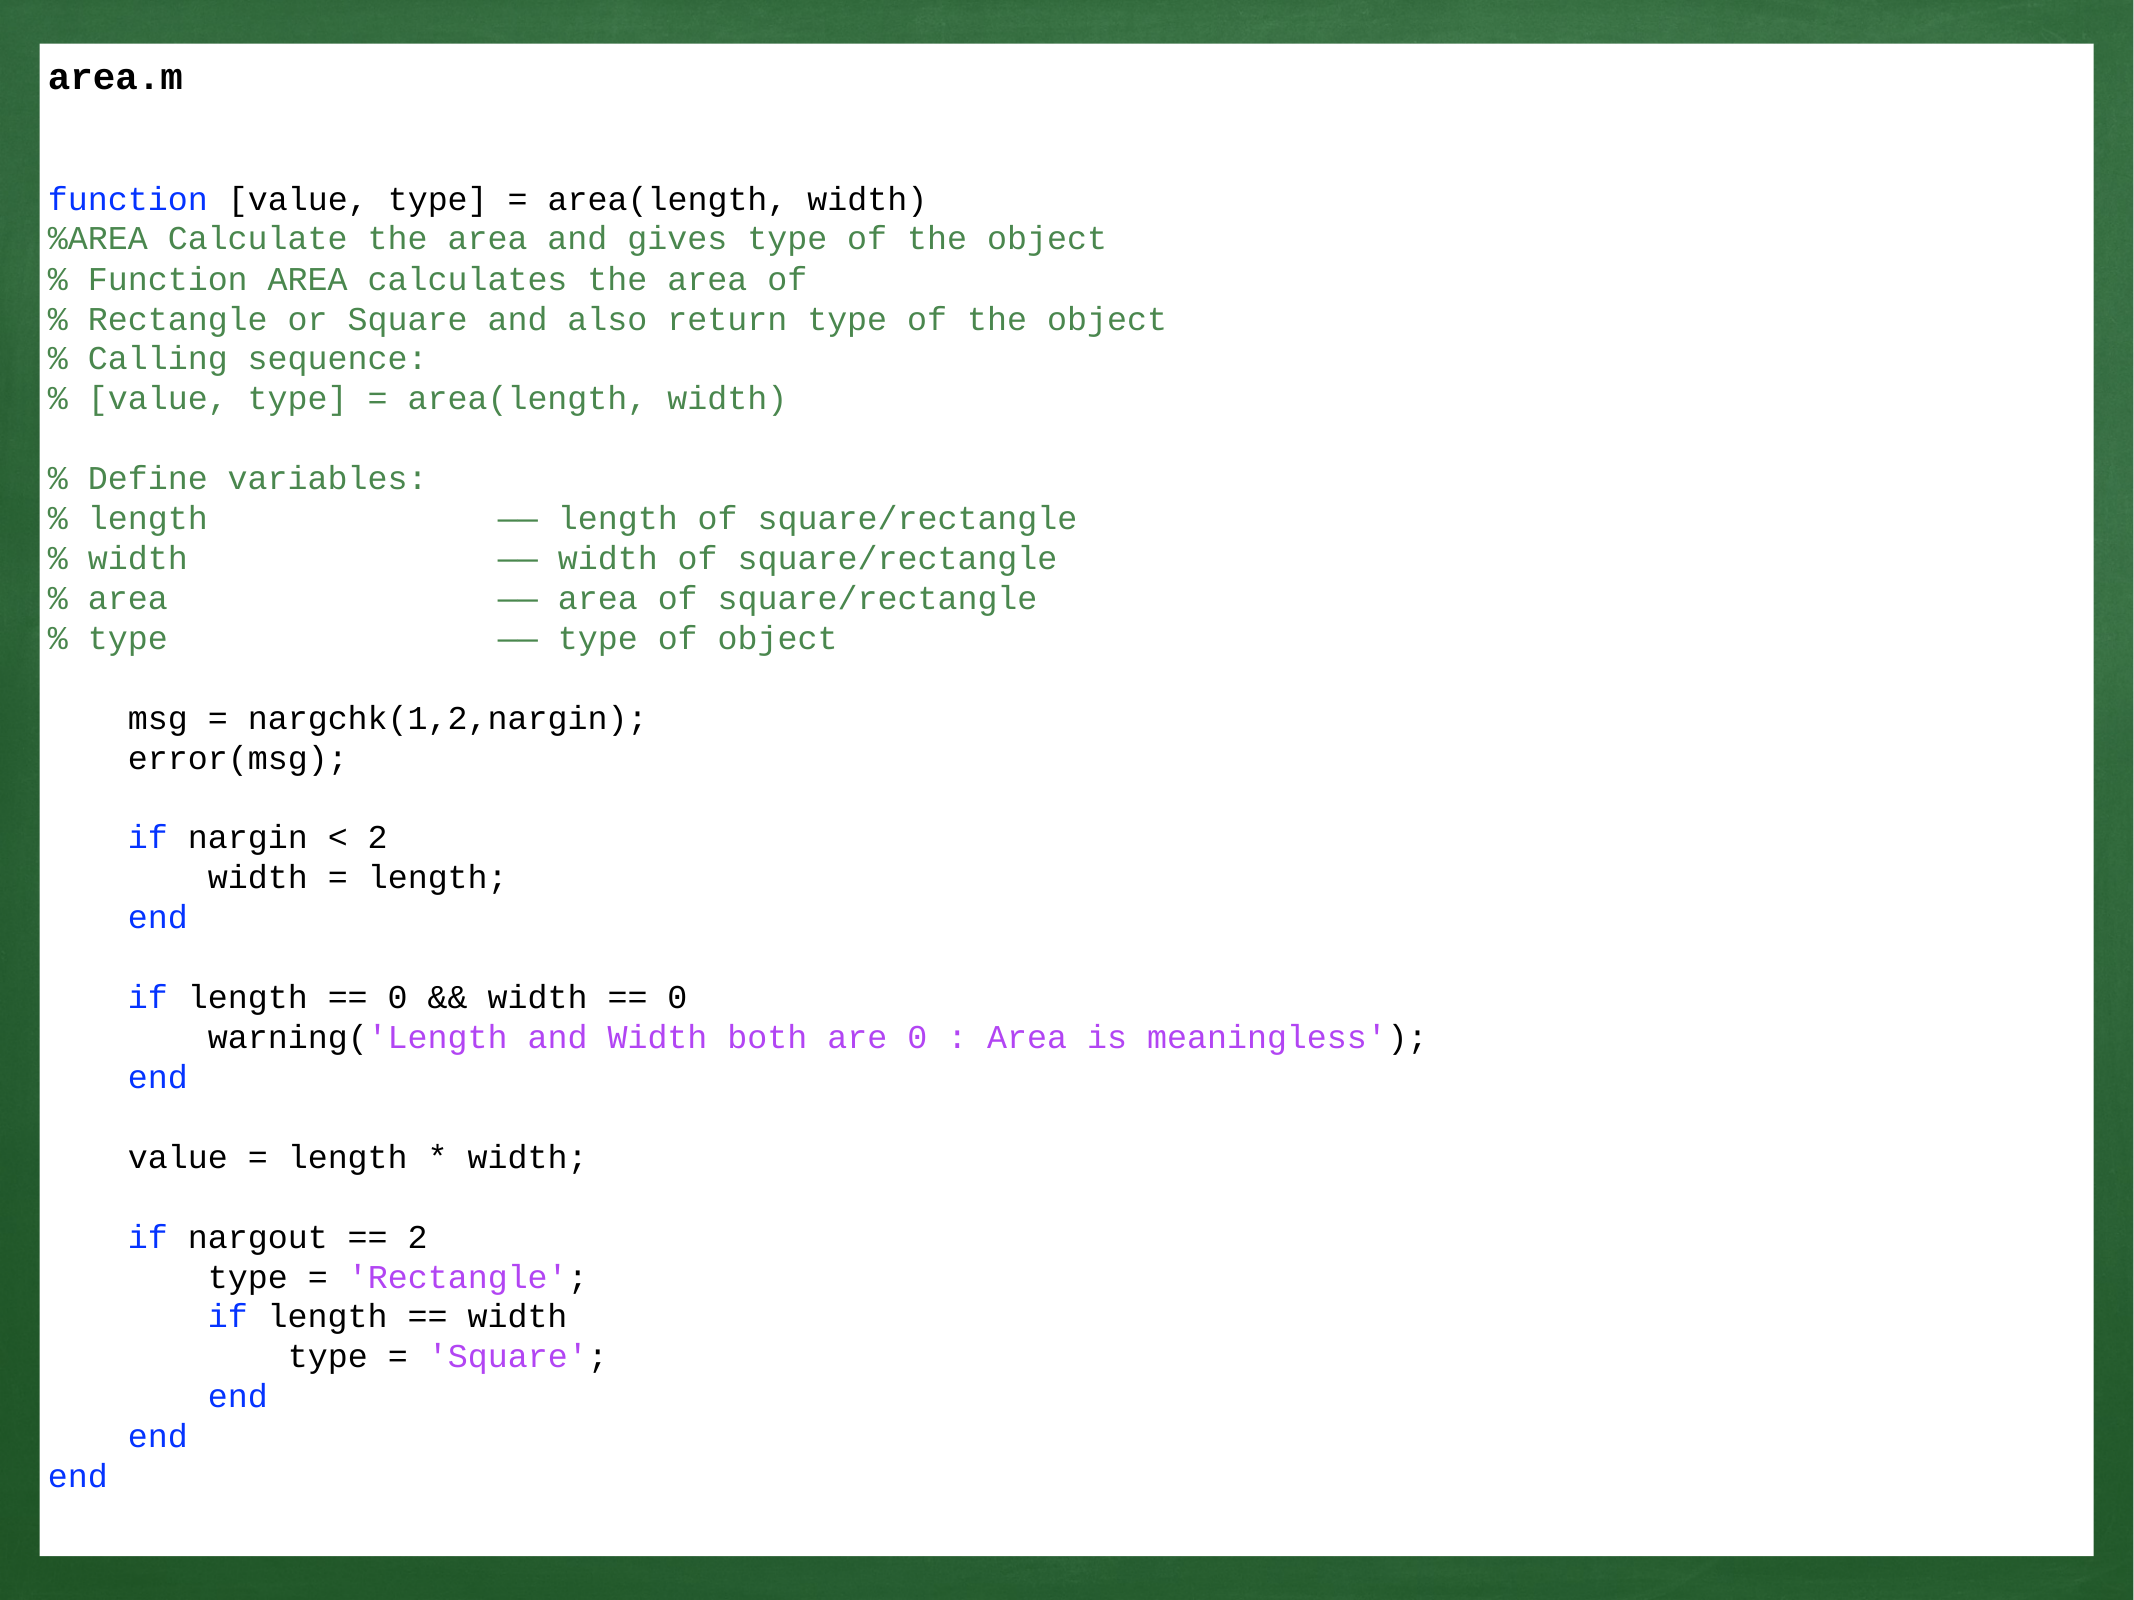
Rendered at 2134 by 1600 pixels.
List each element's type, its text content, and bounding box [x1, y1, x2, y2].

picture [0, 0, 2134, 1600]
list area.m function [value, type] = area(length, width) %AREA Calculate the area and gives type of the object % Function AREA calculates the area of % Rectangle or Square and also return type of the object % Calling sequence: % [value, type] = area(length, width) % Define variables: % length —— length of square/rectangle % width —— width of square/rectangle % area —— area of square/rectangle % type —— type of object msg = nargchk(1,2,nargin); error(msg); if nargin < 2 width = length; end if length == 0 && width == 0 warning('Length and Width both are 0 : Area is meaningless'); end value = length * width; if nargout == 2 type = 'Rectangle'; if length == width type = 'Square'; end end end [38, 43, 2095, 1557]
